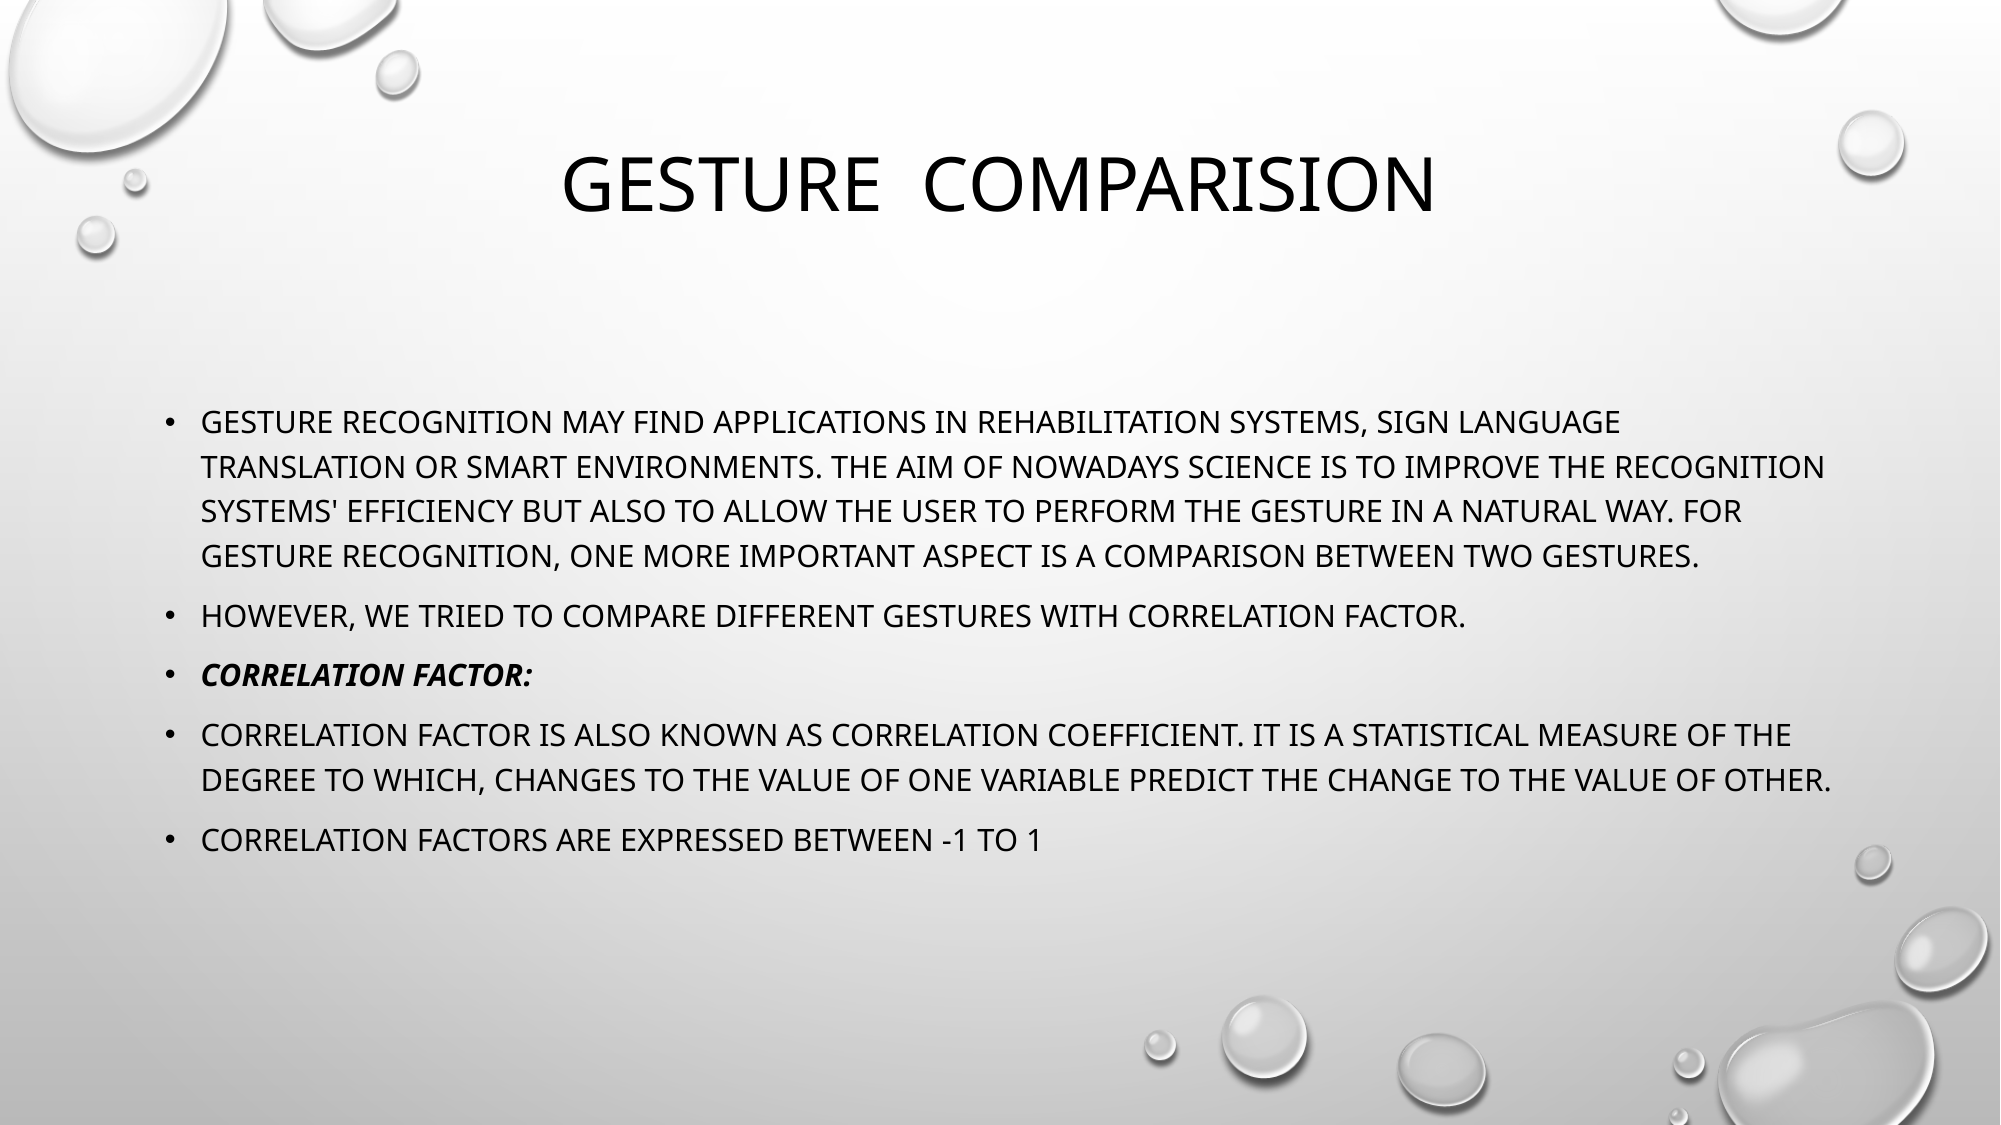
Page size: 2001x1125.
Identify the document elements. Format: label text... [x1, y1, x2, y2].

title GESTURE COMPARISION [149, 101, 1851, 364]
picture [0, 0, 2000, 1125]
list Gesture recognition may find applications in rehabilitation systems, sign language translation or smart environments. The aim of nowadays science is to improve the recognition systems' efficiency but also to allow the user to perform the gesture in a natural way. For gesture recognition, one more important aspect is a comparison between two gestures. However, we tried to compare different gestures with correlation factor. Correlation Factor: Correlation Factor is also known as correlation coefficient. It is a statistical measure of the degree to which, changes to the value of one variable predict the change to the value of other. Correlation factors are expressed between -1 to 1 [149, 388, 1850, 950]
